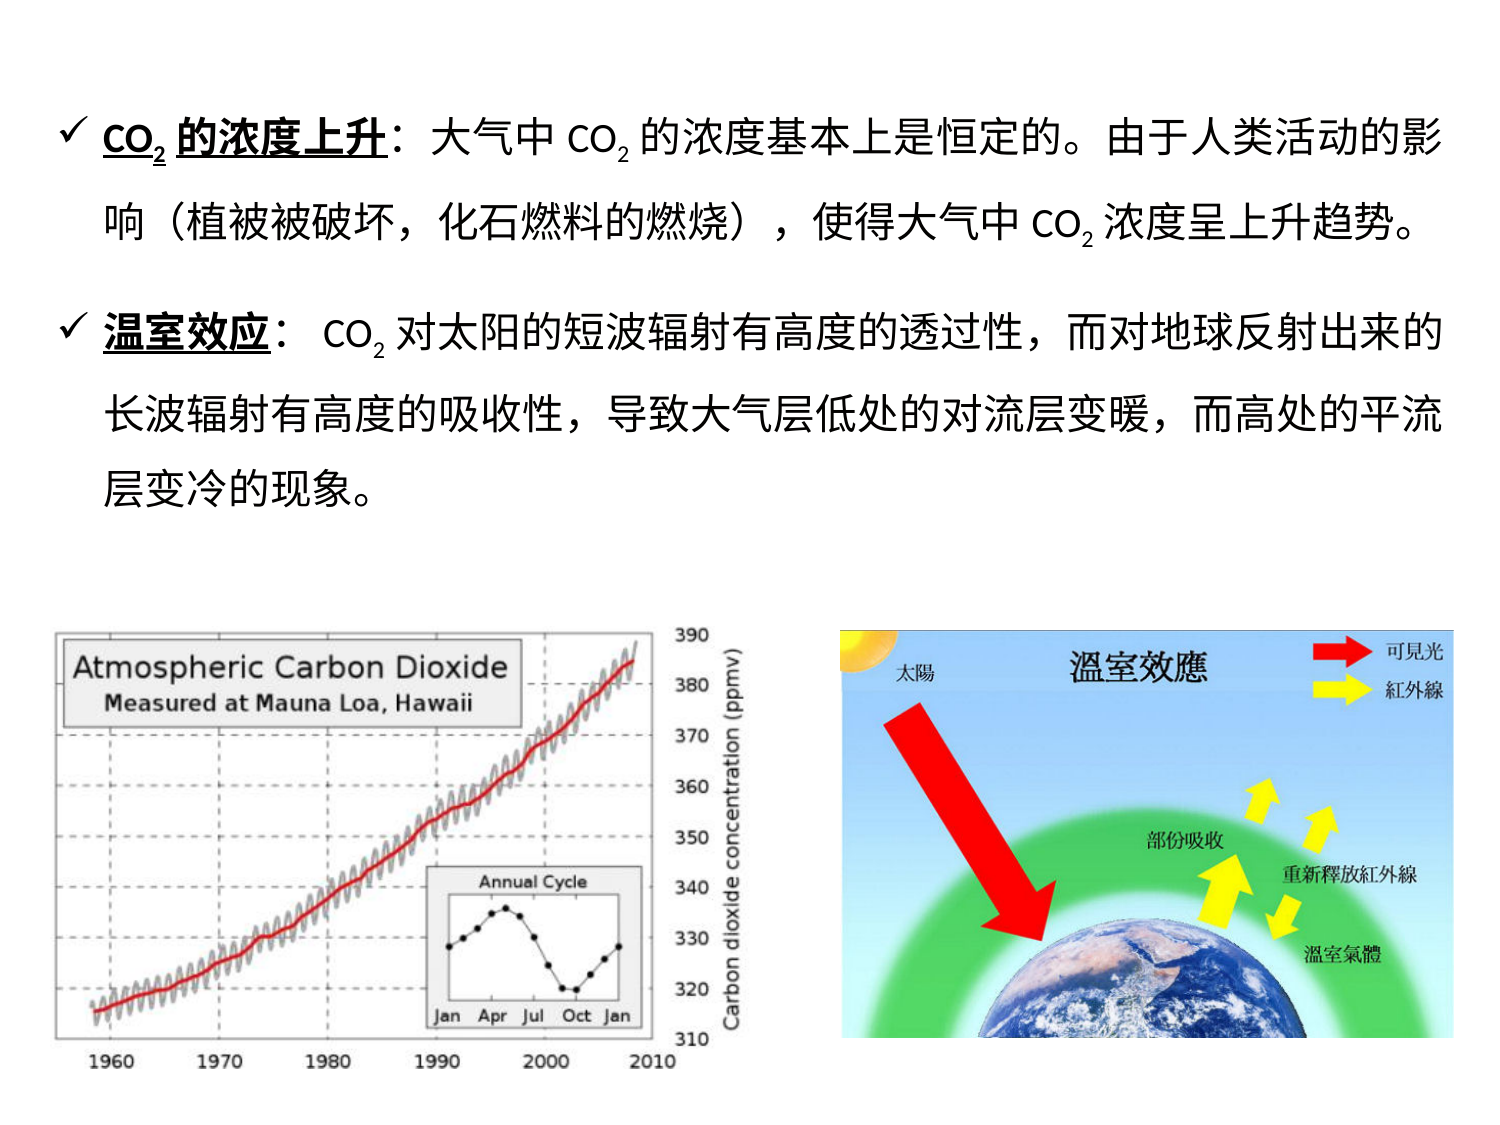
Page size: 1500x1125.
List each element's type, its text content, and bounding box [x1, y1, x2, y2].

picture [840, 630, 1454, 1038]
picture [39, 626, 755, 1069]
text_box CO2的浓度上升：大气中CO2的浓度基本上是恒定的。由于人类活动的影响（植被被破坏，化石燃料的燃烧），使得大气中CO2浓度呈上升趋势。 温室效应：CO2对太阳的短波辐射有高度的透过性，而对地球反射出来的长波辐射有高度的吸收性，导致大气层低处的对流层变暖，而高处的平流层变冷的现象。 [41, 74, 1459, 521]
